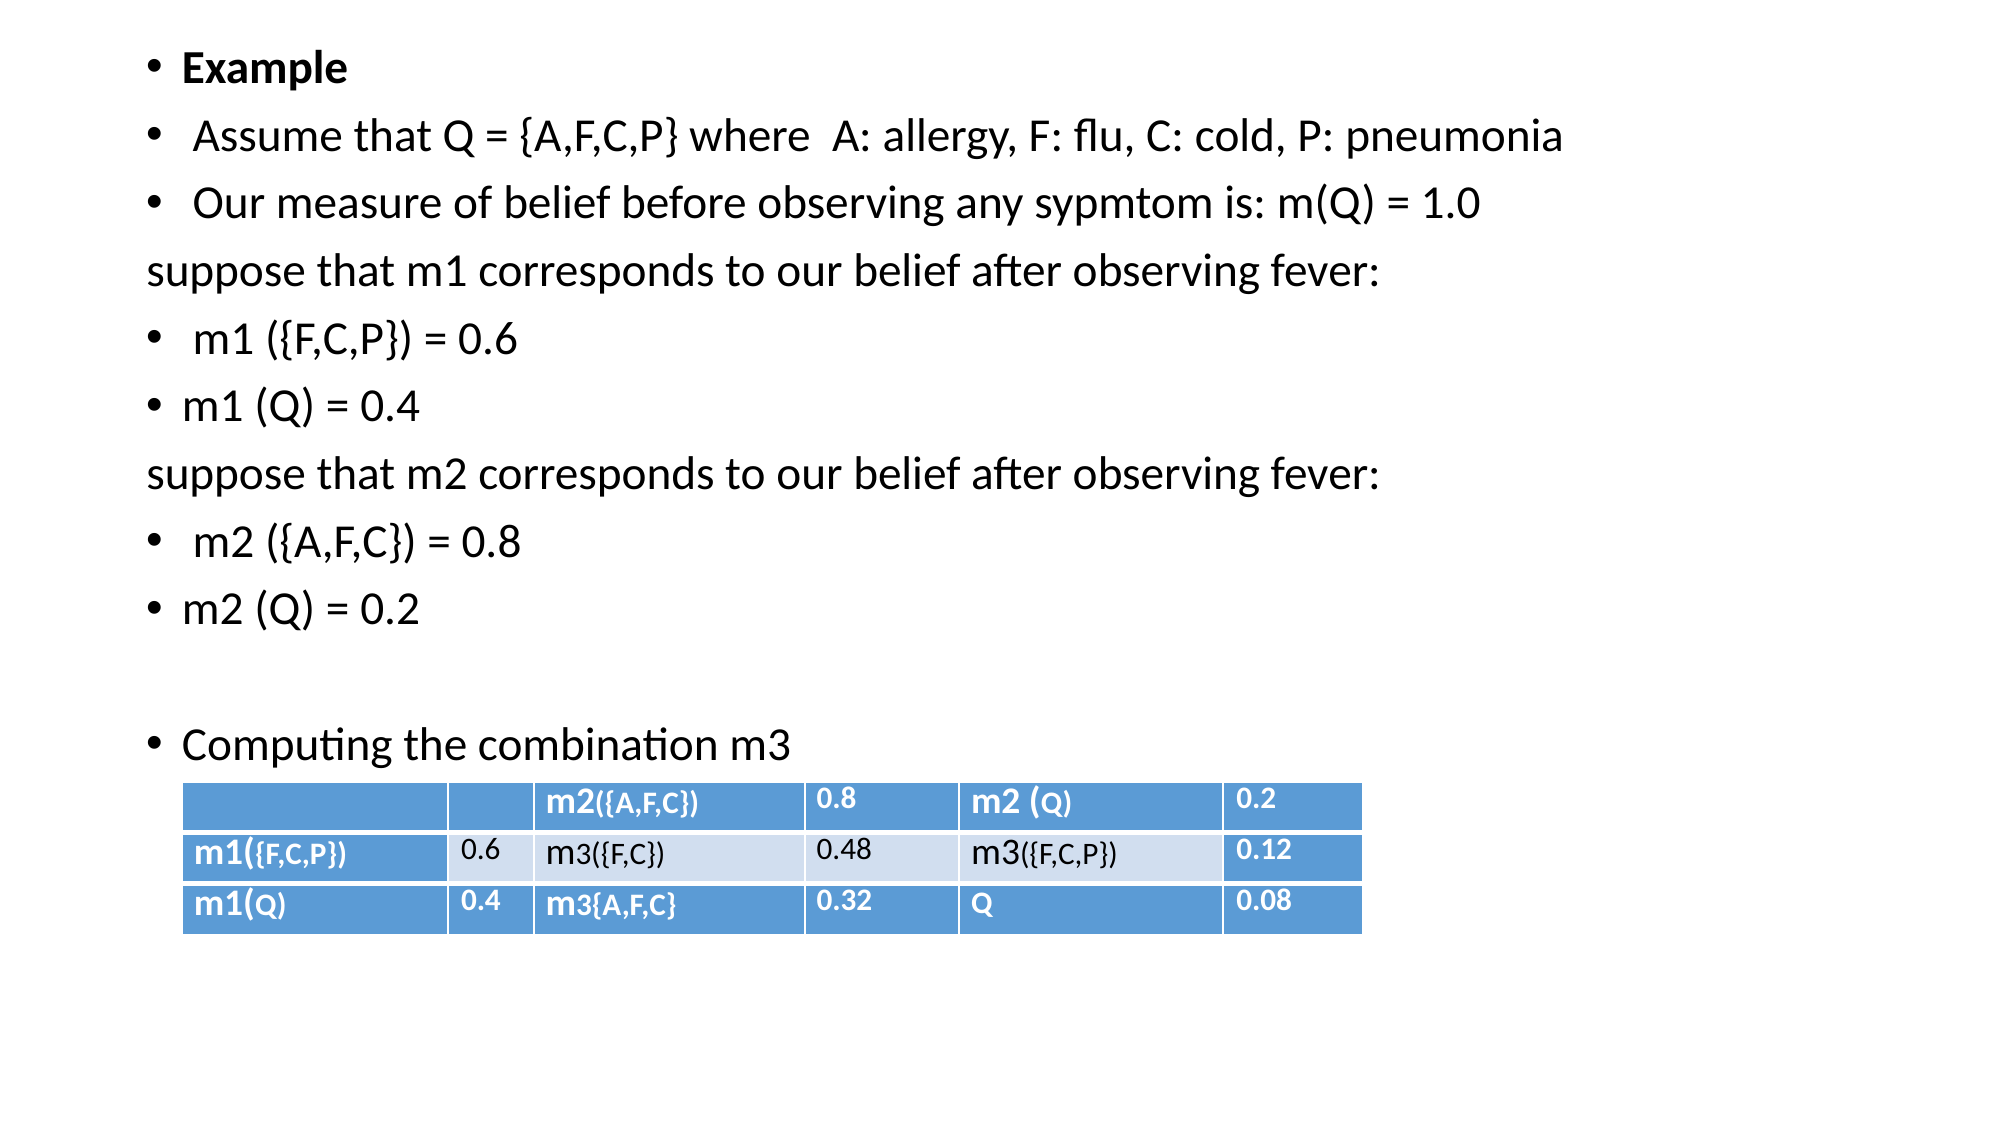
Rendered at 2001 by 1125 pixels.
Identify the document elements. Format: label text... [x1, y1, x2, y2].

table_cell m3({F,C}) [535, 835, 804, 881]
table_cell m1({F,C,P}) [183, 835, 447, 881]
table_cell 0.12 [1224, 835, 1362, 881]
table_cell m1(Q) [183, 886, 447, 934]
table_header m2({A,F,C}) [535, 783, 804, 830]
table_cell 0.32 [806, 886, 958, 934]
table_header 0.2 [1224, 783, 1362, 830]
table_cell 0.4 [449, 886, 533, 934]
table_cell Q [960, 886, 1222, 934]
table_header m2 (Q) [960, 783, 1222, 830]
table_cell 0.08 [1224, 886, 1362, 934]
table_header 0.8 [806, 783, 958, 830]
table_cell m3({F,C,P}) [960, 835, 1222, 881]
list Example Assume that Q = {A,F,C,P} where A: allergy, F: flu, C: cold, P: pneumonia Our measure of belief before observing any sypmtom is: m(Q) = 1.0 suppose that m1 corresponds to our belief after observing fever: m1 ({F,C,P}) = 0.6 m1 (Q) = 0.4 suppose that m2 corresponds to our belief after observing fever: m2 ({A,F,C}) = 0.8 m2 (Q) = 0.2 Computing the combination m3 [131, 35, 1857, 782]
table_header [183, 783, 447, 830]
table_cell m3{A,F,C} [535, 886, 804, 934]
table_cell 0.48 [806, 835, 958, 881]
table_cell 0.6 [449, 835, 533, 881]
table_header [449, 783, 533, 830]
